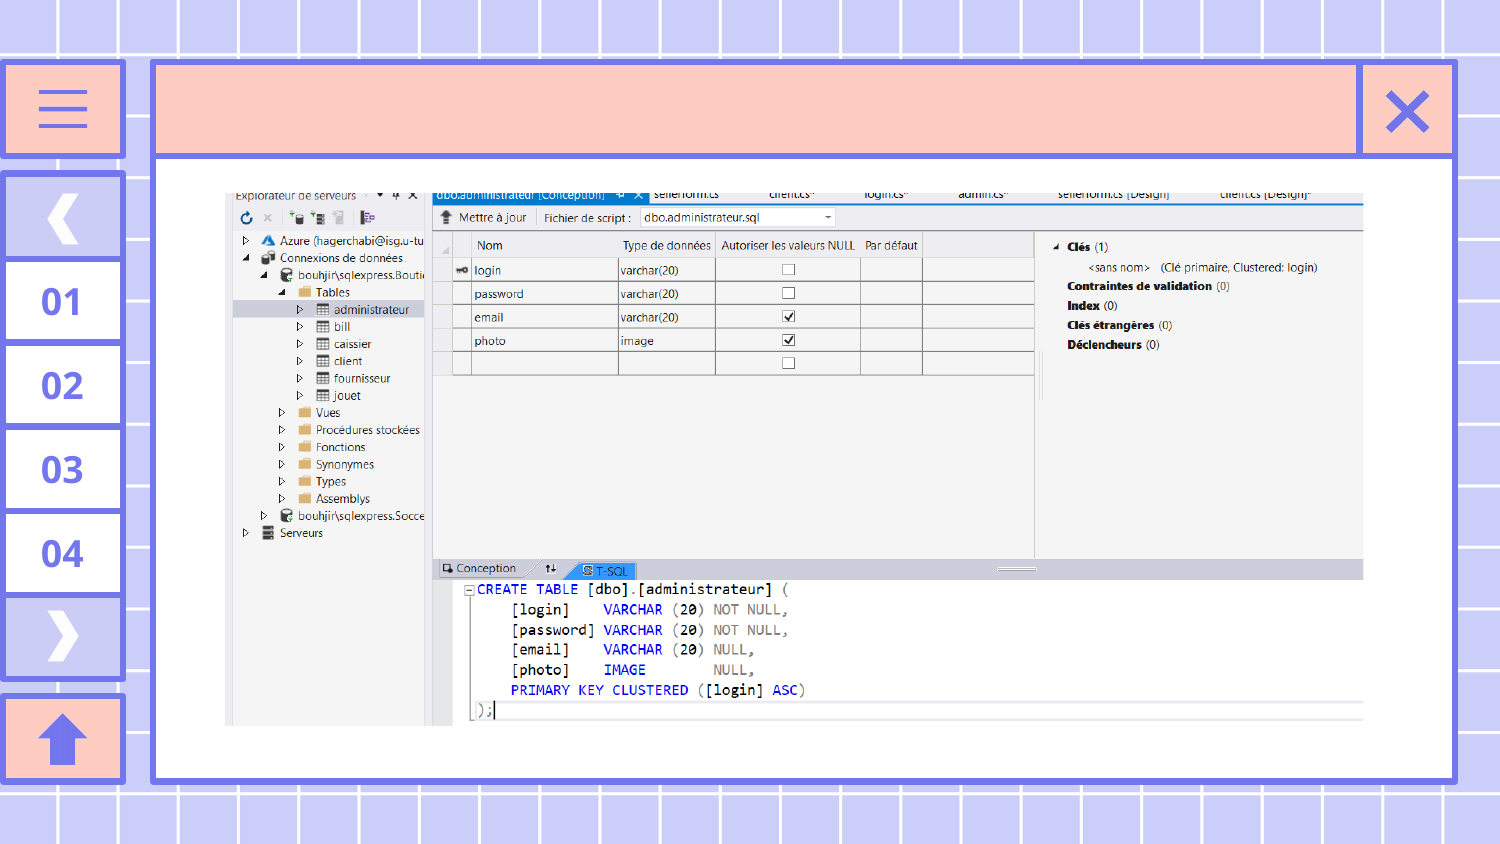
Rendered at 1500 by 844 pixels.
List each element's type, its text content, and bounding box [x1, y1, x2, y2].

text_box 01 [20, 281, 104, 319]
text_box 03 [20, 449, 104, 487]
picture [38, 610, 88, 662]
picture [38, 90, 88, 129]
text_box 02 [20, 365, 104, 403]
picture [37, 713, 88, 765]
text_box 04 [20, 533, 104, 572]
picture [38, 193, 88, 245]
picture [0, 0, 1500, 844]
